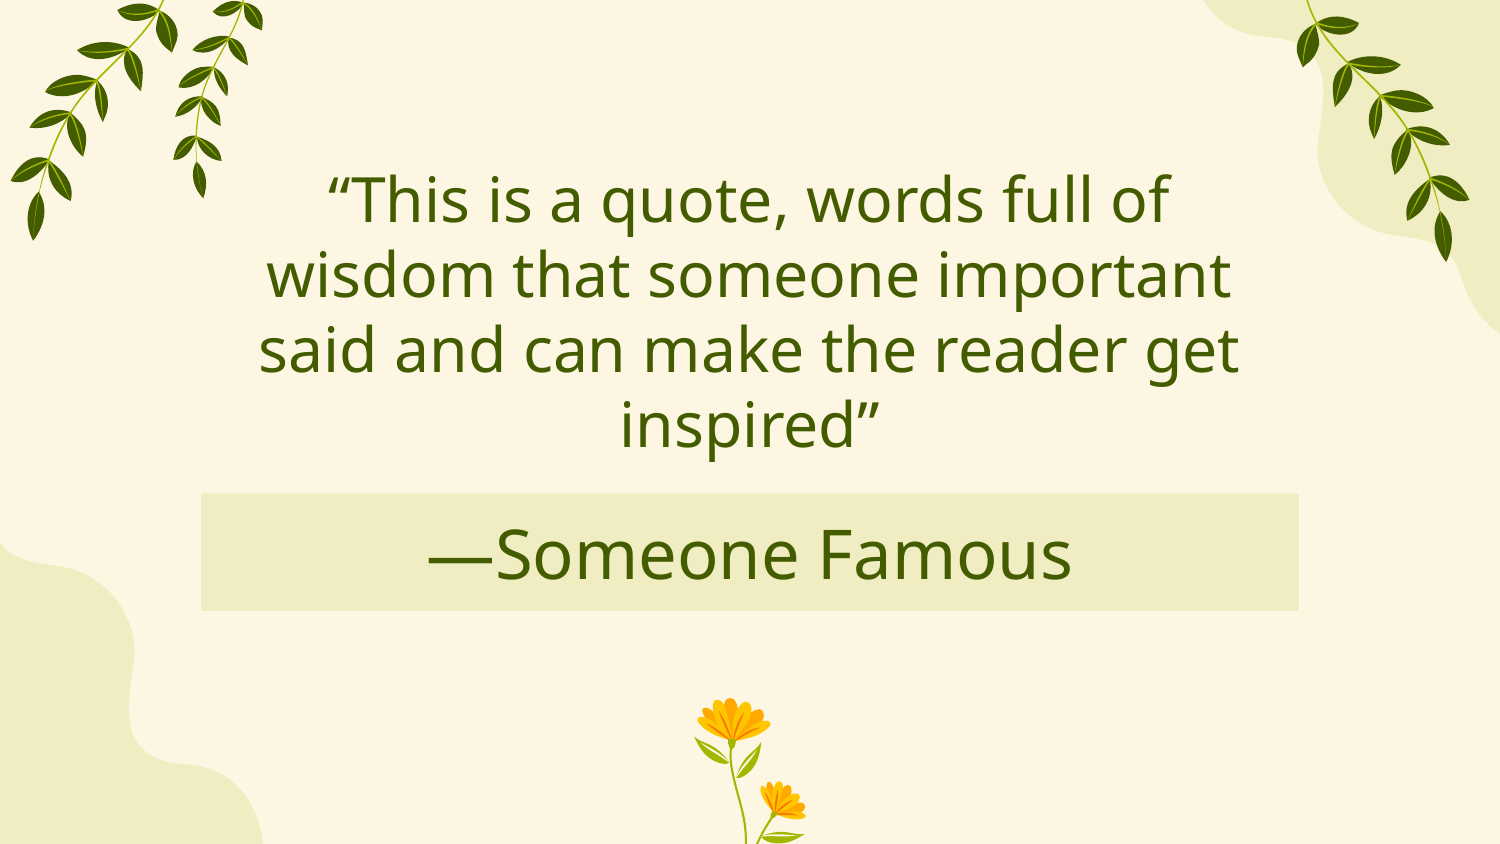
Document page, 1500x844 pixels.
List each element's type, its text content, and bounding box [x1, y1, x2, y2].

title —Someone Famous [201, 493, 1299, 611]
subtitle “This is a quote, words full of wisdom that someone important said and can make the reader get inspired” [201, 232, 1299, 476]
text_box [148, 0, 288, 184]
